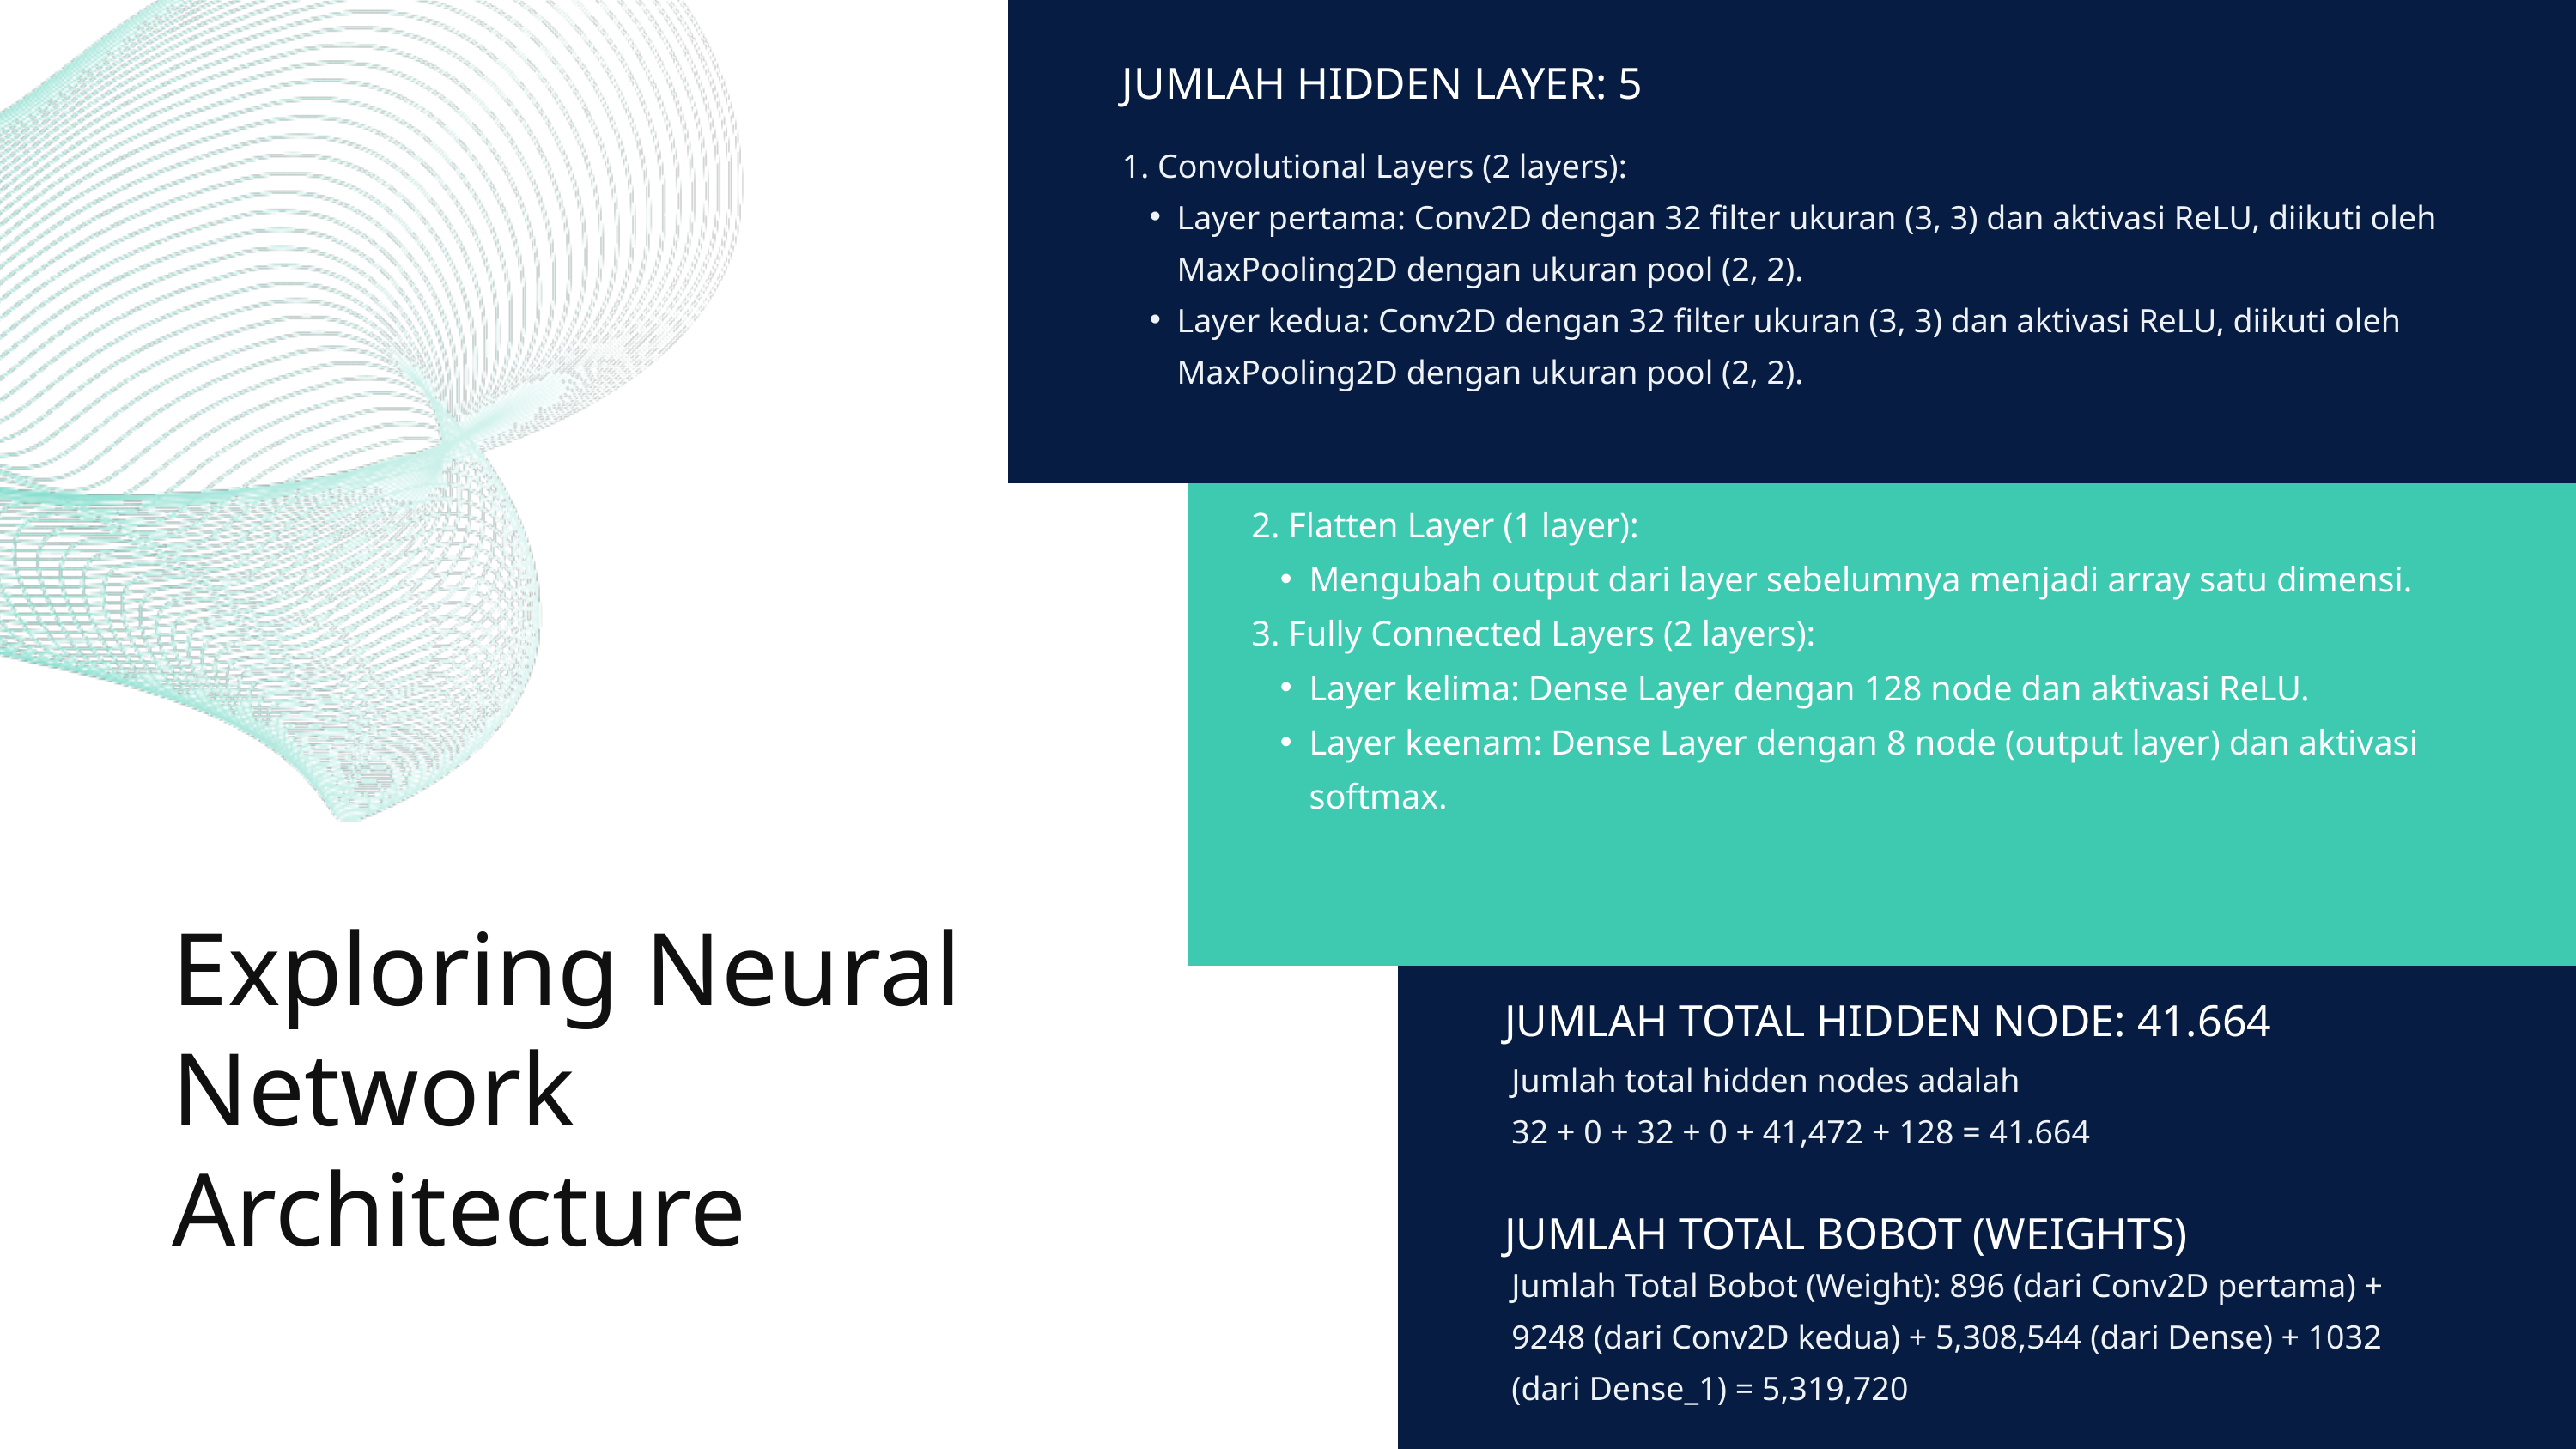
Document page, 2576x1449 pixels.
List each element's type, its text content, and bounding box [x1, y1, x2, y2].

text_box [1007, 0, 2576, 483]
text_box [0, 0, 748, 822]
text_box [1188, 482, 2576, 967]
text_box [1397, 965, 2576, 1449]
text_box Exploring Neural Network Architecture [172, 905, 1008, 1266]
